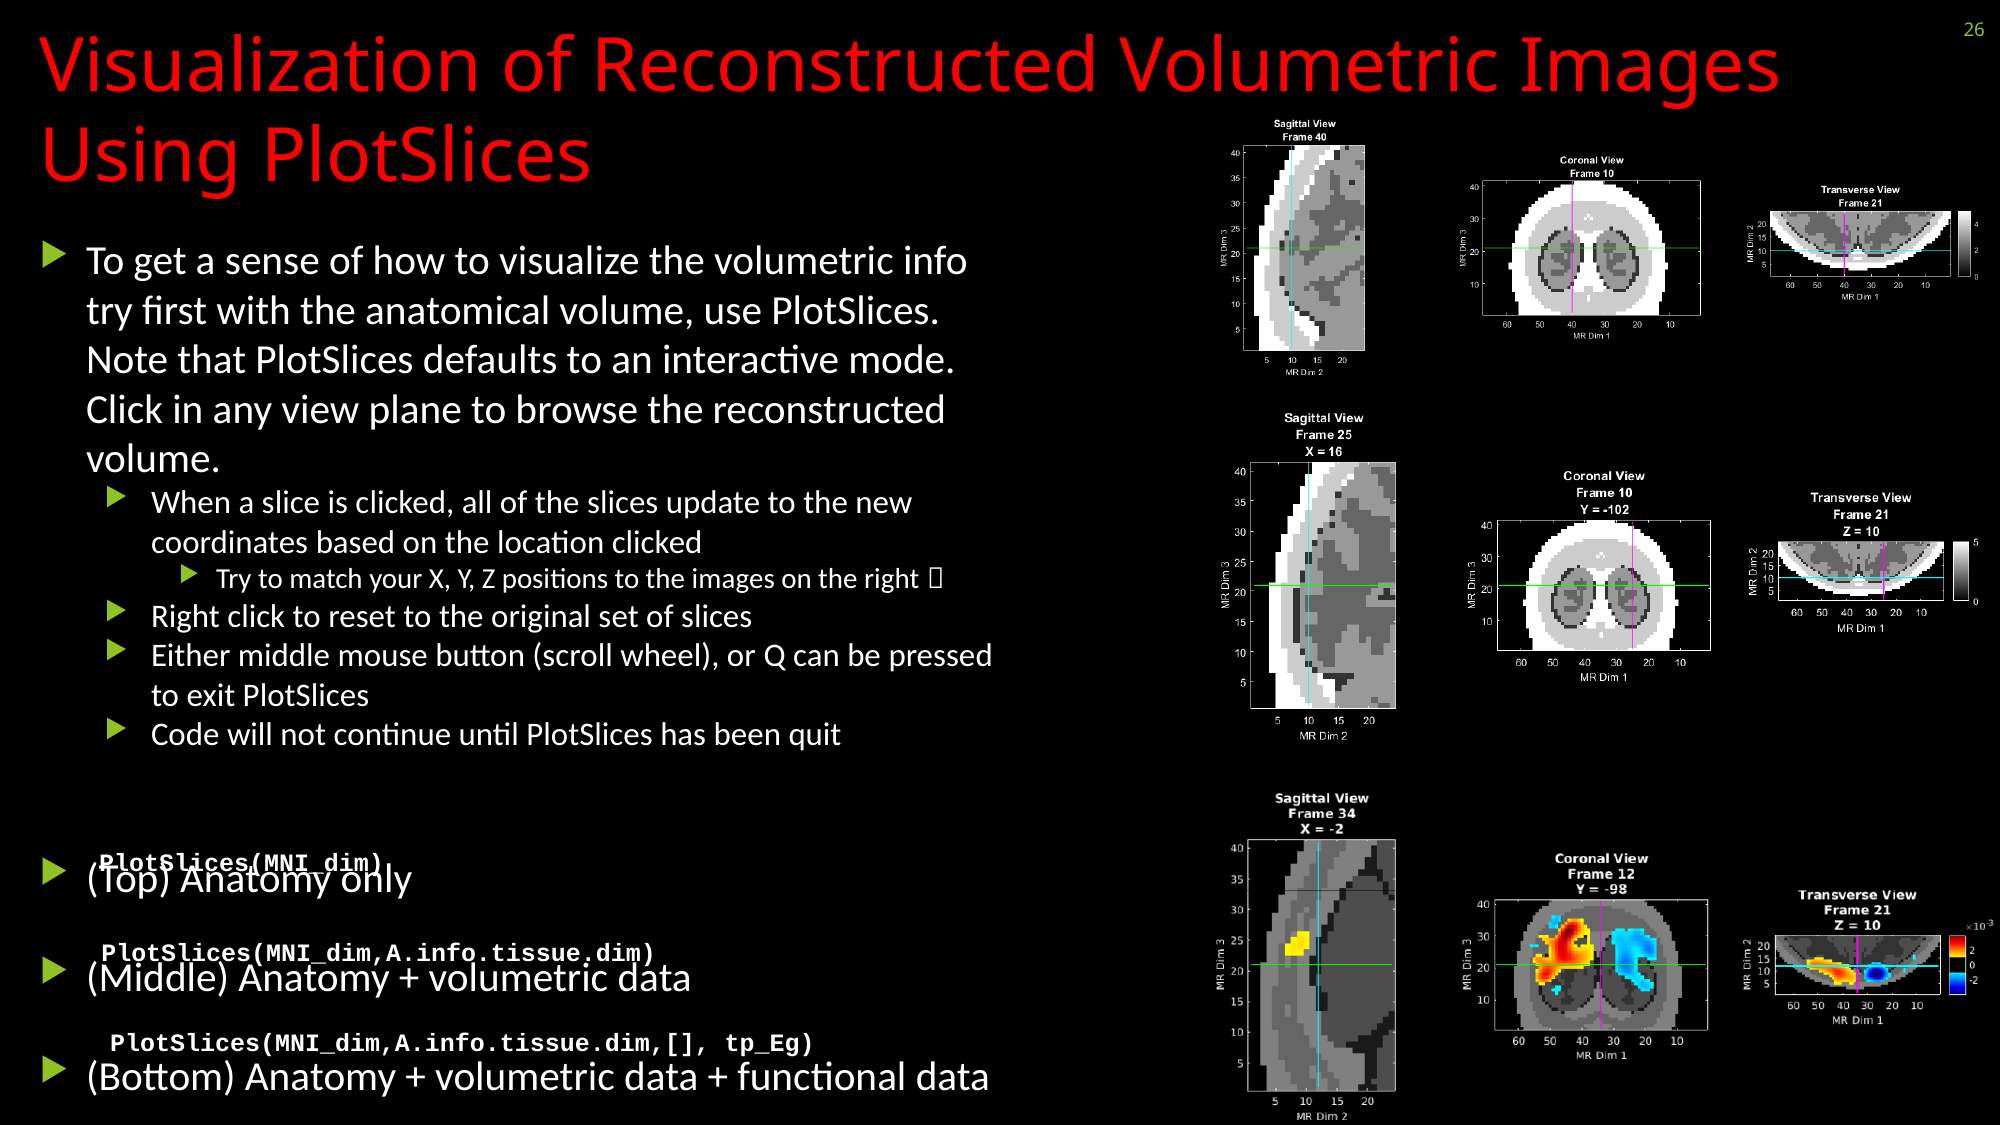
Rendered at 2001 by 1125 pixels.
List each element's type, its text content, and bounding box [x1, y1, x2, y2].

text_box PlotSlices(MNI_dim,A.info.tissue.dim,[], tp_Eg) [95, 1019, 831, 1065]
picture [1215, 117, 1982, 379]
slide_number 26 [1887, 0, 2000, 60]
text_box PlotSlices(MNI_dim) [84, 839, 400, 884]
text_box PlotSlices(MNI_dim,A.info.tissue.dim) [86, 929, 672, 975]
list To get a sense of how to visualize the volumetric info try first with the anatomical volume, use PlotSlices. Note that PlotSlices defaults to an interactive mode. Click in any view plane to browse the reconstructed volume. When a slice is clicked, all of the slices update to the new coordinates based on the location clicked Try to match your X, Y, Z positions to the images on the right  Right click to reset to the original set of slices Either middle mouse button (scroll wheel), or Q can be pressed to exit PlotSlices Code will not continue until PlotSlices has been quit (Top) Anatomy only (Middle) Anatomy + volumetric data (Bottom) Anatomy + volumetric data + functional data [24, 225, 1033, 1110]
picture [1205, 789, 2000, 1125]
picture [1205, 408, 1982, 745]
title Visualization of Reconstructed Volumetric Images Using PlotSlices [24, 9, 1913, 226]
